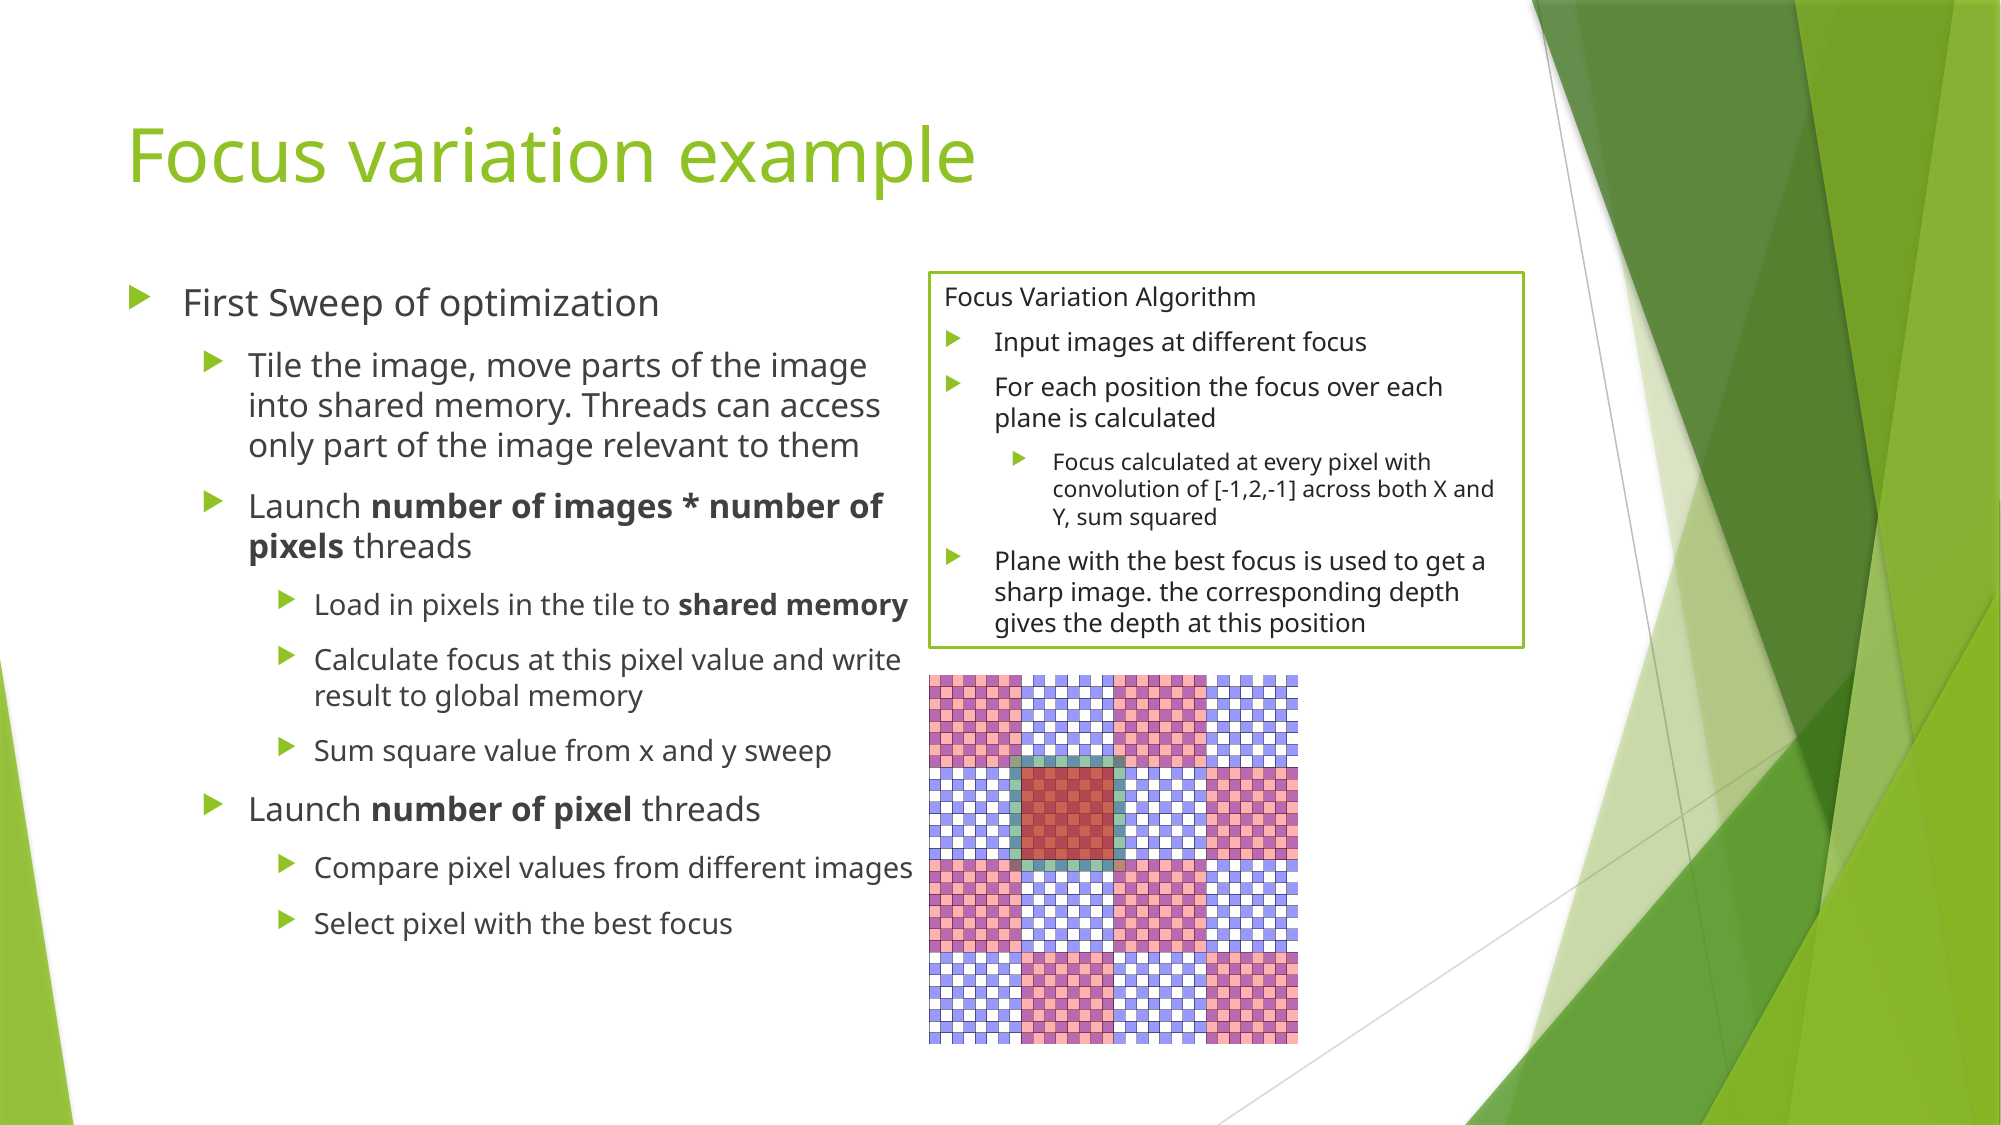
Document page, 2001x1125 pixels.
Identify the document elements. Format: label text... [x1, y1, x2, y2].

title Focus variation example [111, 99, 1522, 271]
text_box Focus Variation Algorithm Input images at different focus For each position the focus over each plane is calculated Focus calculated at every pixel with convolution of [-1,2,-1] across both X and Y, sum squared Plane with the best focus is used to get a sharp image. the corresponding depth gives the depth at this position [928, 271, 1525, 649]
picture [928, 675, 1298, 1044]
list First Sweep of optimization Tile the image, move parts of the image into shared memory. Threads can access only part of the image relevant to them Launch number of images * number of pixels threads Load in pixels in the tile to shared memory Calculate focus at this pixel value and write result to global memory Sum square value from x and y sweep Launch number of pixel threads Compare pixel values from different images Select pixel with the best focus [111, 271, 930, 1065]
